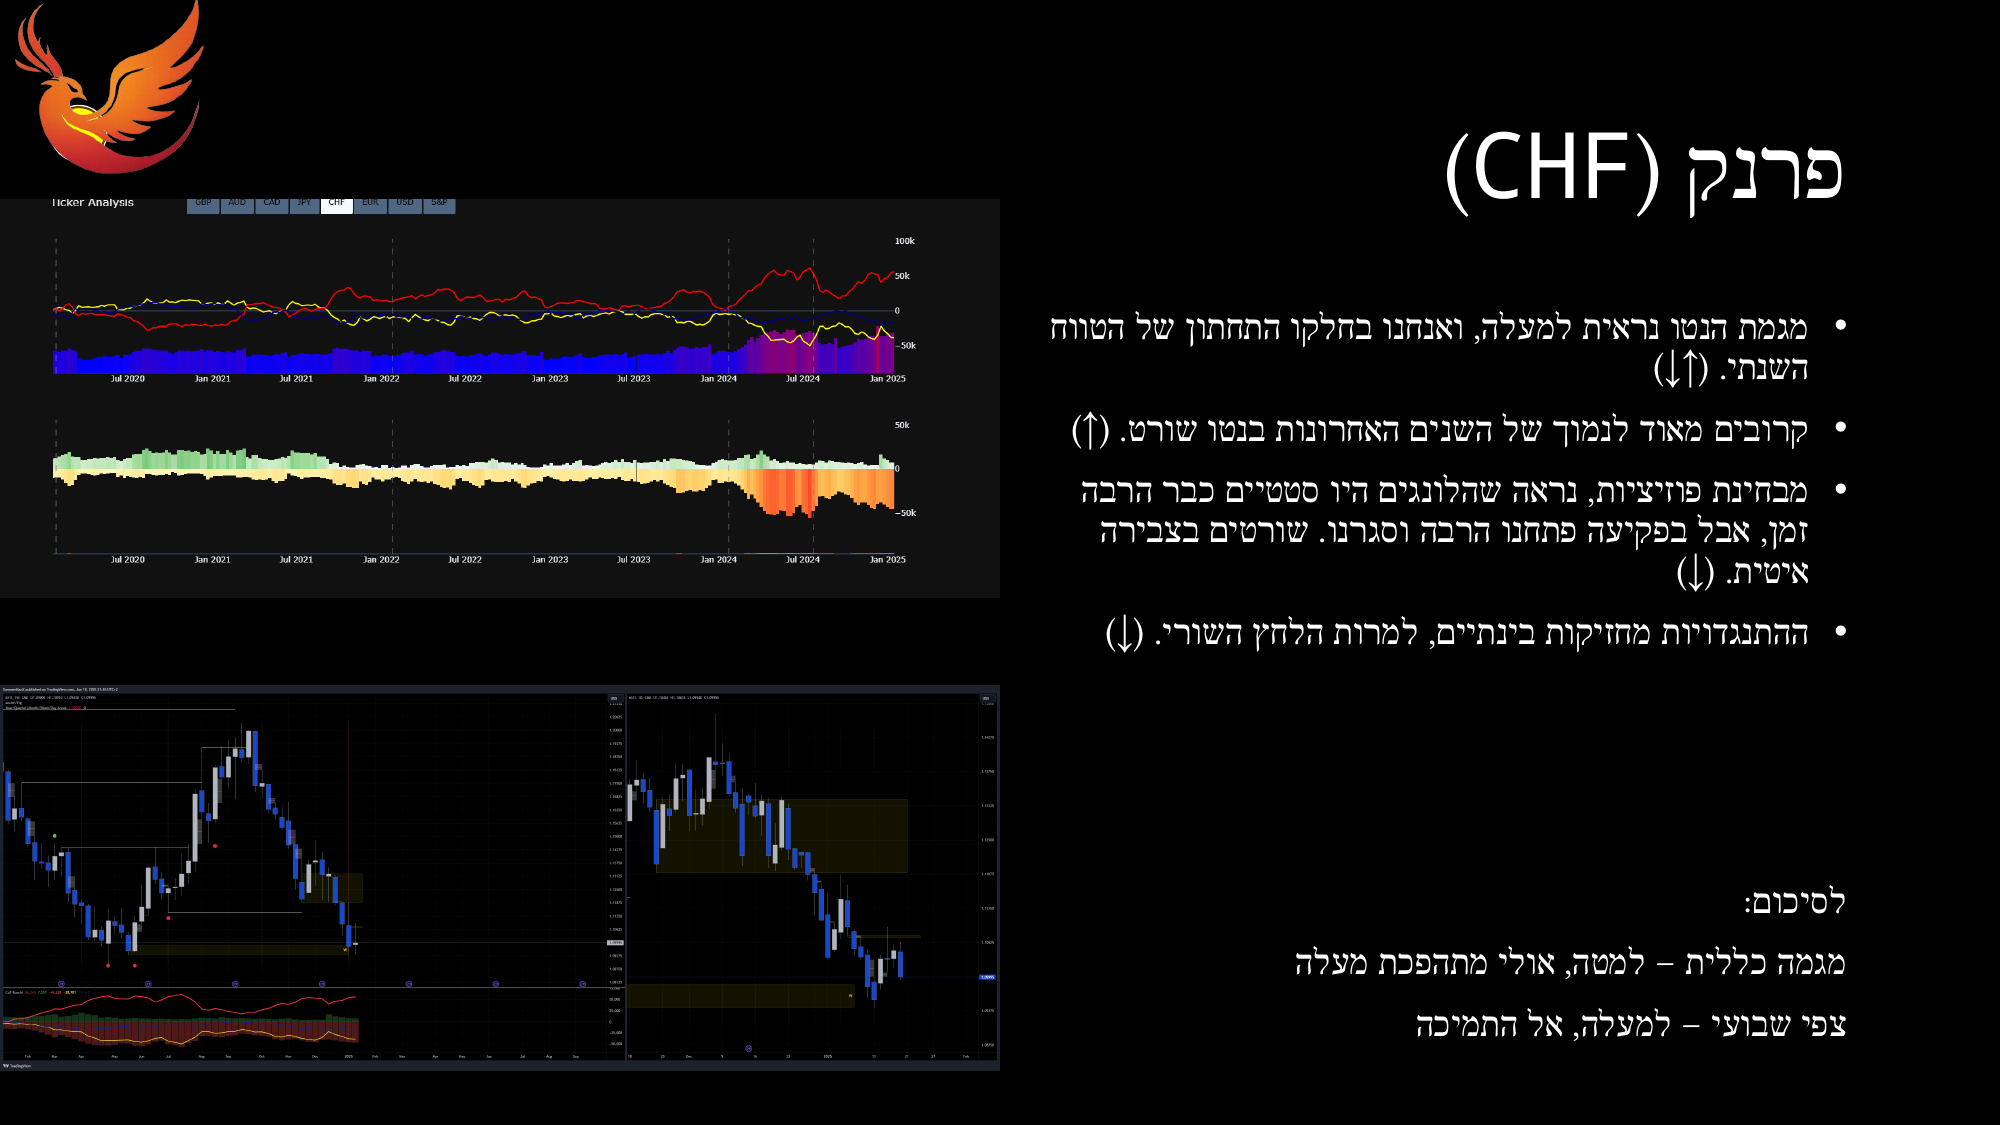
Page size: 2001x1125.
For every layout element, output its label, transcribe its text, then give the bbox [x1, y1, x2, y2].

title פרנק (CHF) [137, 59, 1863, 278]
picture [0, 198, 1000, 598]
list מגמת הנטו נראית למעלה, ואנחנו בחלקו התחתון של הטווח השנתי. (↑↓) קרובים מאוד לנמוך של השנים האחרונות בנטו שורט. (↑) מבחינת פוזיציות, נראה שהלונגים היו סטטיים כבר הרבה זמן, אבל בפקיעה פתחנו הרבה וסגרנו. שורטים בצבירה איטית. (↓) ההתנגדויות מחזיקות בינתיים, למרות הלחץ השורי. (↓) [1012, 299, 1863, 873]
picture [0, 0, 227, 185]
picture [0, 685, 1000, 1071]
text_box לסיכום: מגמה כללית – למטה, אולי מתהפכת מעלה צפי שבועי – למעלה, אל התמיכה [999, 873, 1863, 1125]
